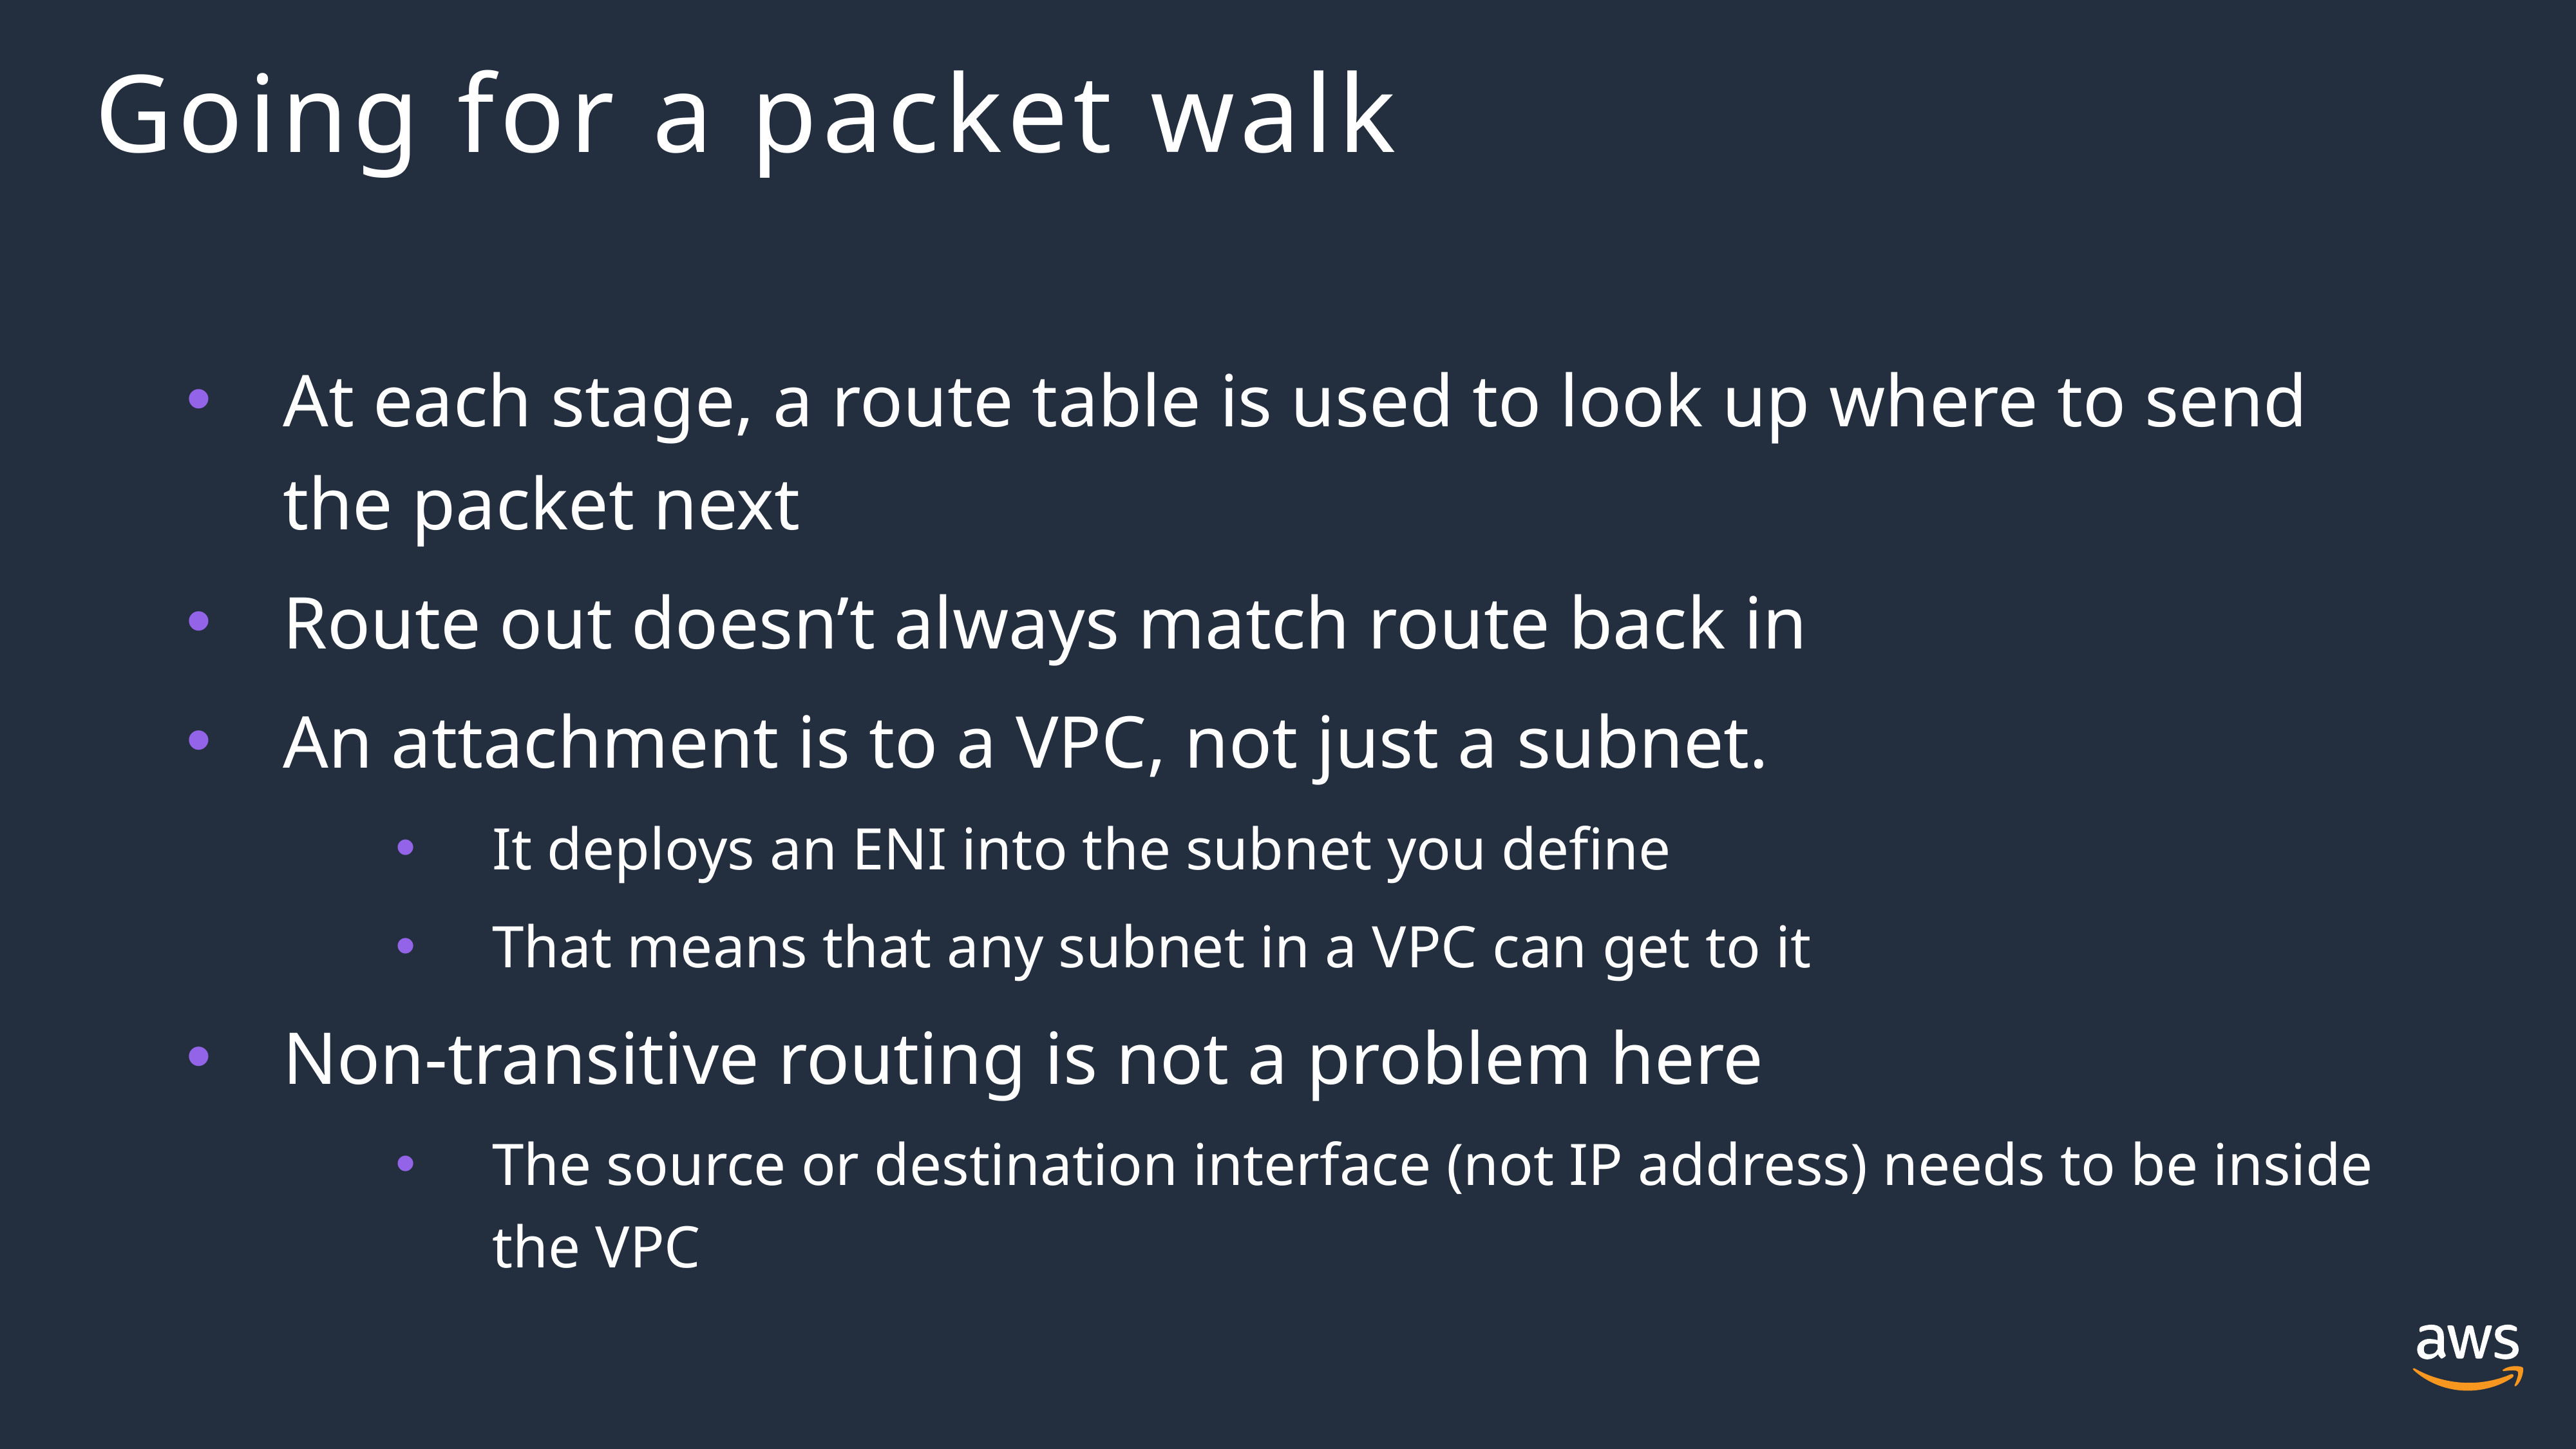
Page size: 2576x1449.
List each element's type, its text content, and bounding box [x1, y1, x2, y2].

list At each stage, a route table is used to look up where to send the packet next Route out doesn’t always match route back in An attachment is to a VPC, not just a subnet. It deploys an ENI into the subnet you define That means that any subnet in a VPC can get to it Non-transitive routing is not a problem here The source or destination interface (not IP address) needs to be inside the VPC [185, 337, 2391, 1264]
title Going for a packet walk [94, 32, 2407, 187]
